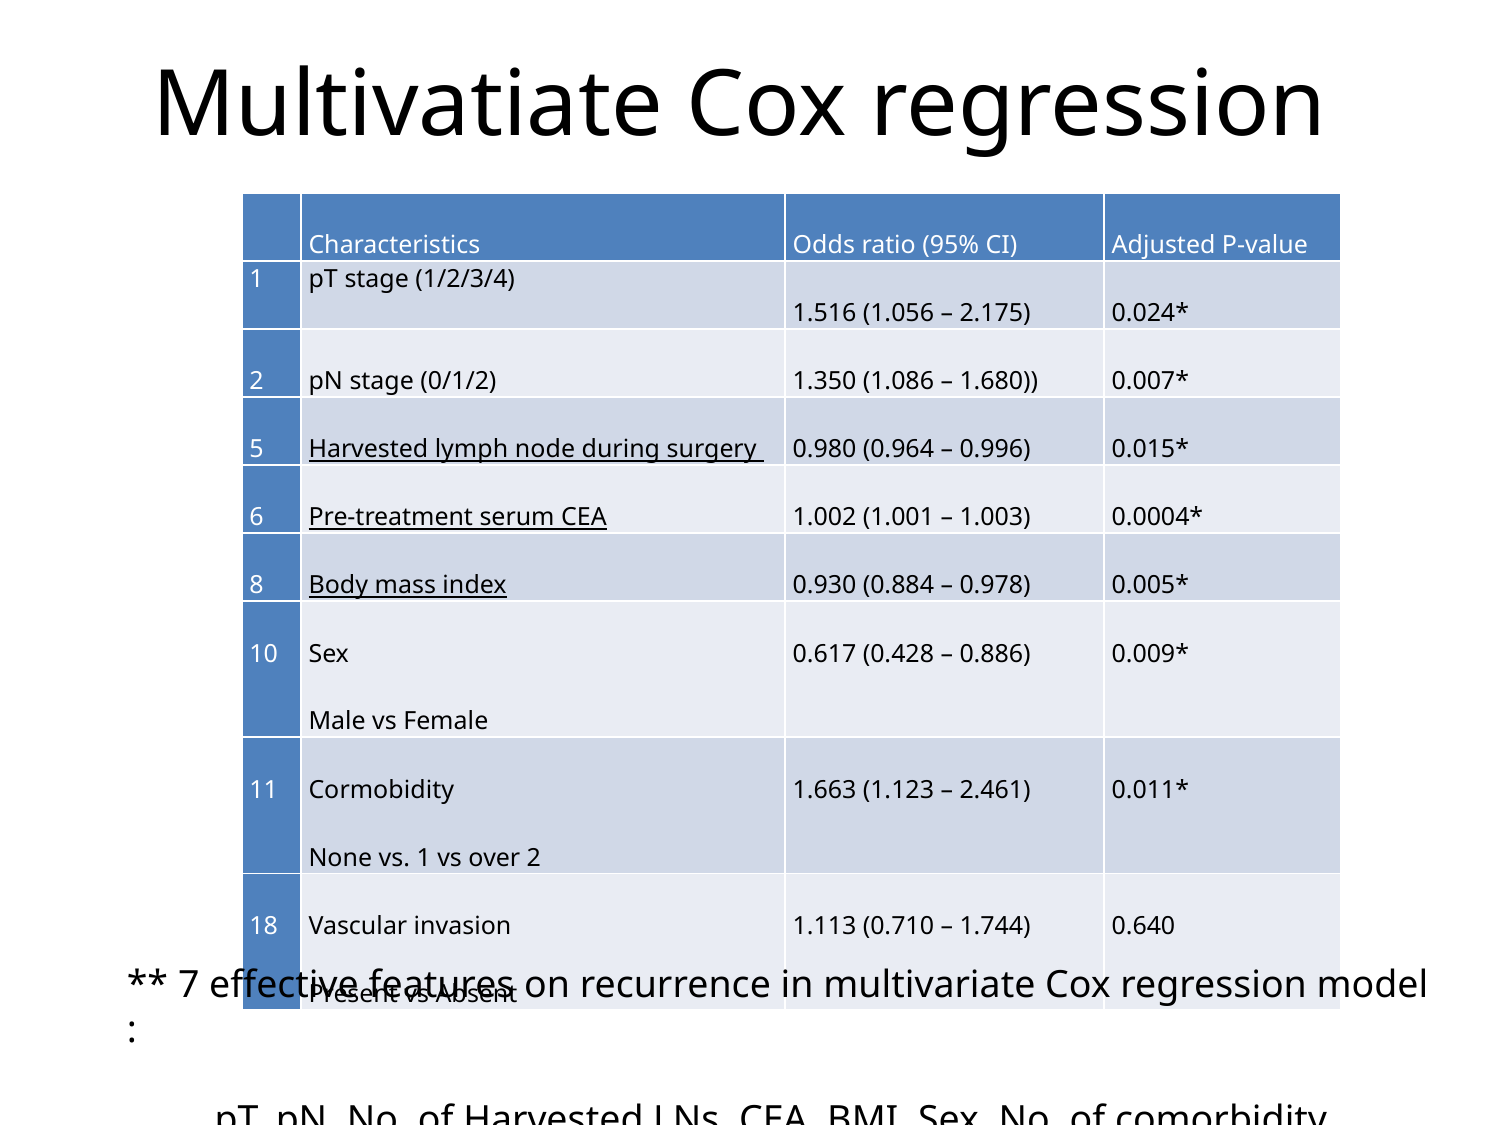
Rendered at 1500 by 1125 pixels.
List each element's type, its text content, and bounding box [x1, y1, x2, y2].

table_cell Sex Male vs Female [302, 602, 784, 736]
table_header Odds ratio (95% CI) [786, 194, 1103, 260]
table_header [243, 194, 300, 260]
table_cell 11 [243, 738, 300, 873]
table_cell 8 [243, 534, 300, 600]
table_cell 0.005* [1105, 534, 1340, 600]
table_cell 0.980 (0.964 – 0.996) [786, 398, 1103, 464]
table_cell 0.930 (0.884 – 0.978) [786, 534, 1103, 600]
table_cell 1.113 (0.710 – 1.744) [786, 874, 1103, 952]
table_cell 0.617 (0.428 – 0.886) [786, 602, 1103, 736]
table_cell 1.663 (1.123 – 2.461) [786, 738, 1103, 873]
table_cell Pre-treatment serum CEA [302, 466, 784, 532]
table_cell 6 [243, 466, 300, 532]
table_cell 1 [243, 262, 300, 328]
table_cell 0.015* [1105, 398, 1340, 464]
table_cell 2 [243, 330, 300, 396]
table_cell Harvested lymph node during surgery [302, 398, 784, 464]
table_cell 0.009* [1105, 602, 1340, 736]
table_header Adjusted P-value [1105, 194, 1340, 260]
table_cell 0.0004* [1105, 466, 1340, 532]
table_cell 10 [243, 602, 300, 736]
table_cell Body mass index [302, 534, 784, 600]
table_cell pN stage (0/1/2) [302, 330, 784, 396]
table_cell pT stage (1/2/3/4) [302, 262, 784, 328]
table_header Characteristics [302, 194, 784, 260]
table_cell 0.024* [1105, 262, 1340, 328]
table_cell 1.516 (1.056 – 2.175) [786, 262, 1103, 328]
table_cell 1.002 (1.001 – 1.003) [786, 466, 1103, 532]
table_cell 0.011* [1105, 738, 1340, 873]
title Multivatiate Cox regression [64, 5, 1415, 193]
table_cell Vascular invasion Present vs Absent [302, 874, 784, 952]
table_cell 18 [243, 874, 300, 952]
text_box ** 7 effective features on recurrence in multivariate Cox regression model : pT, pN, No. of Harvested LNs, CEA, BMI, Sex, No. of comorbidity [112, 952, 1447, 1125]
table_cell 5 [243, 398, 300, 464]
table_cell 0.007* [1105, 330, 1340, 396]
table_cell 1.350 (1.086 – 1.680)) [786, 330, 1103, 396]
table_cell Cormobidity None vs. 1 vs over 2 [302, 738, 784, 873]
table_cell 0.640 [1105, 874, 1340, 952]
